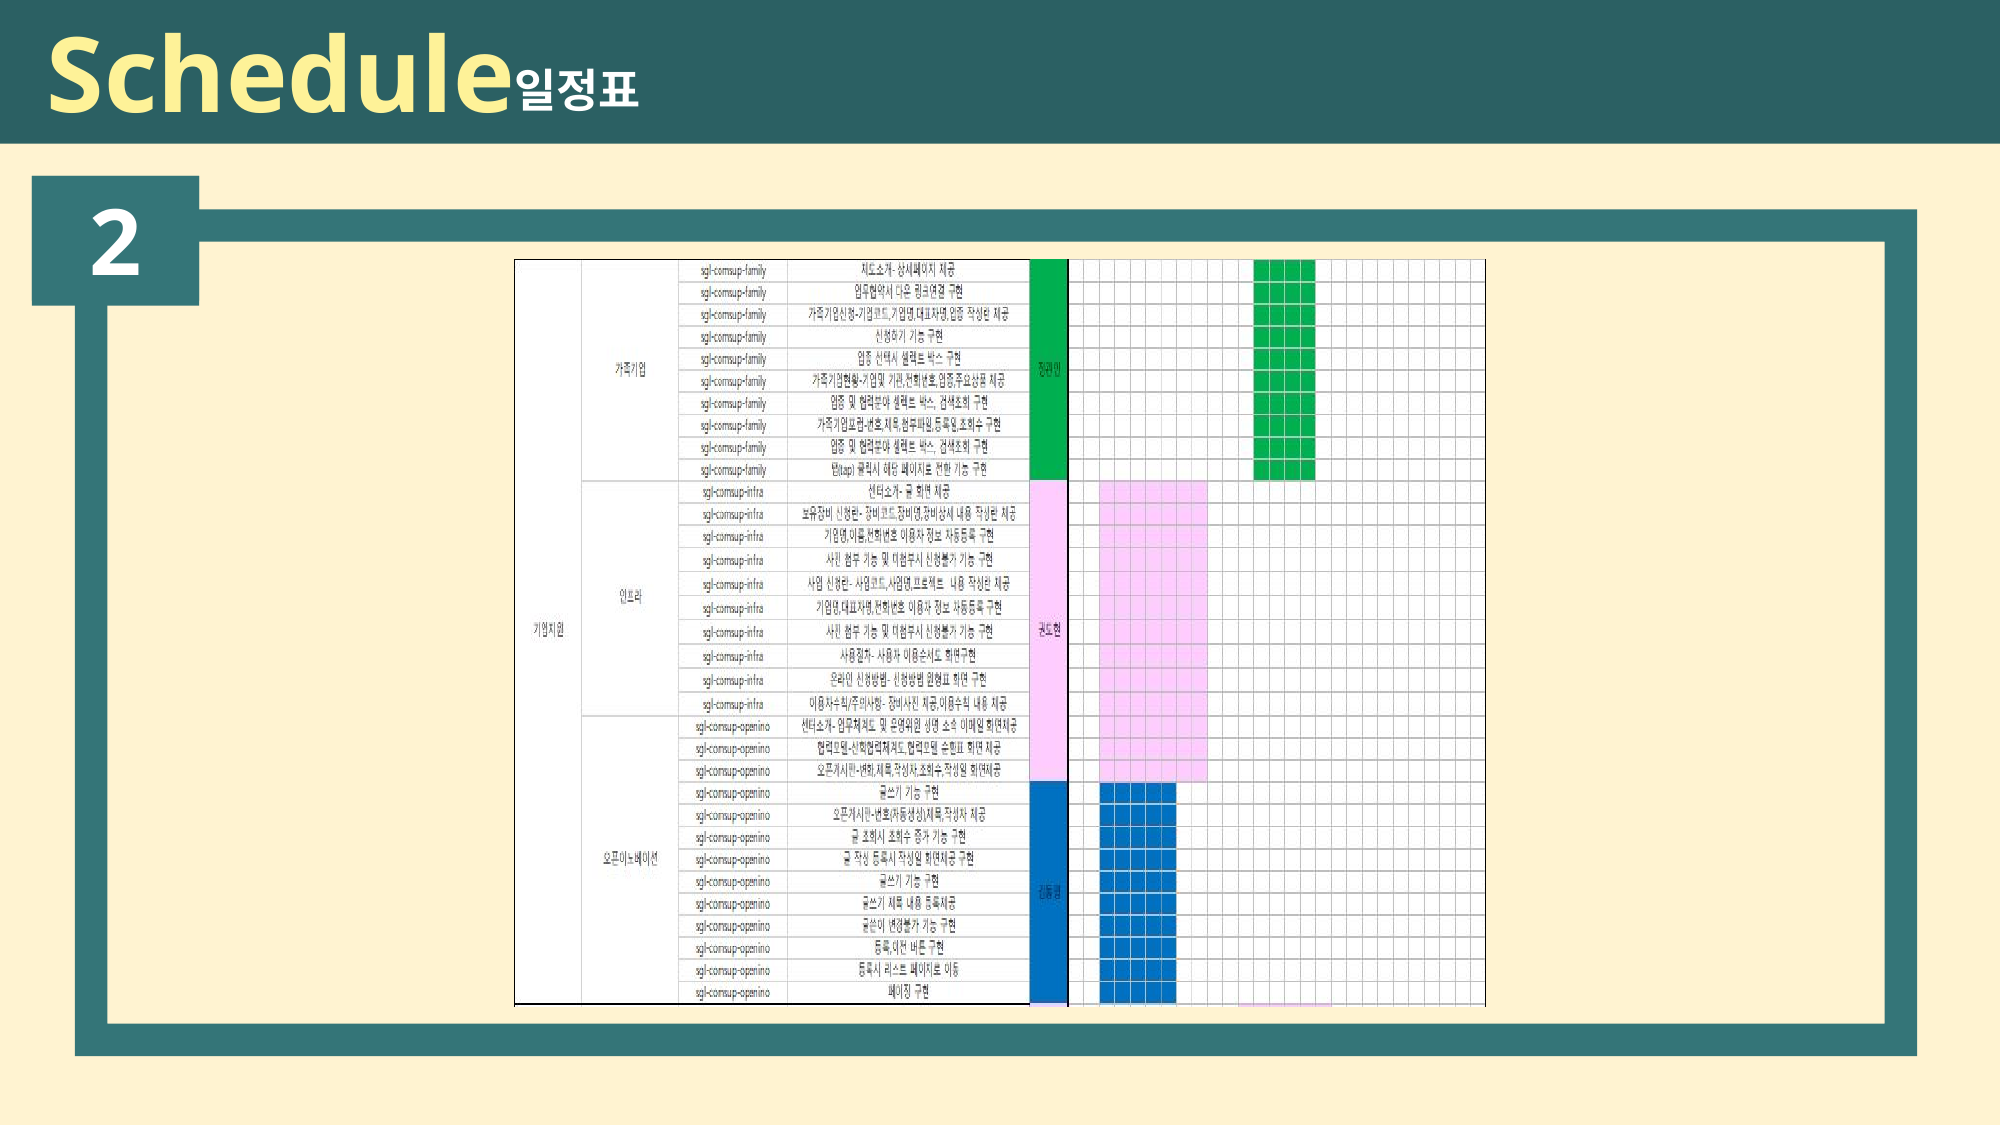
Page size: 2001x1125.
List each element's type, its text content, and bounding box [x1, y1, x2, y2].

picture [513, 259, 1486, 1007]
text_box 일정표 [500, 53, 968, 124]
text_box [31, 175, 1918, 1057]
text_box [0, 145, 2000, 1125]
text_box Schedule [31, 1, 1165, 141]
text_box [0, 0, 2000, 145]
